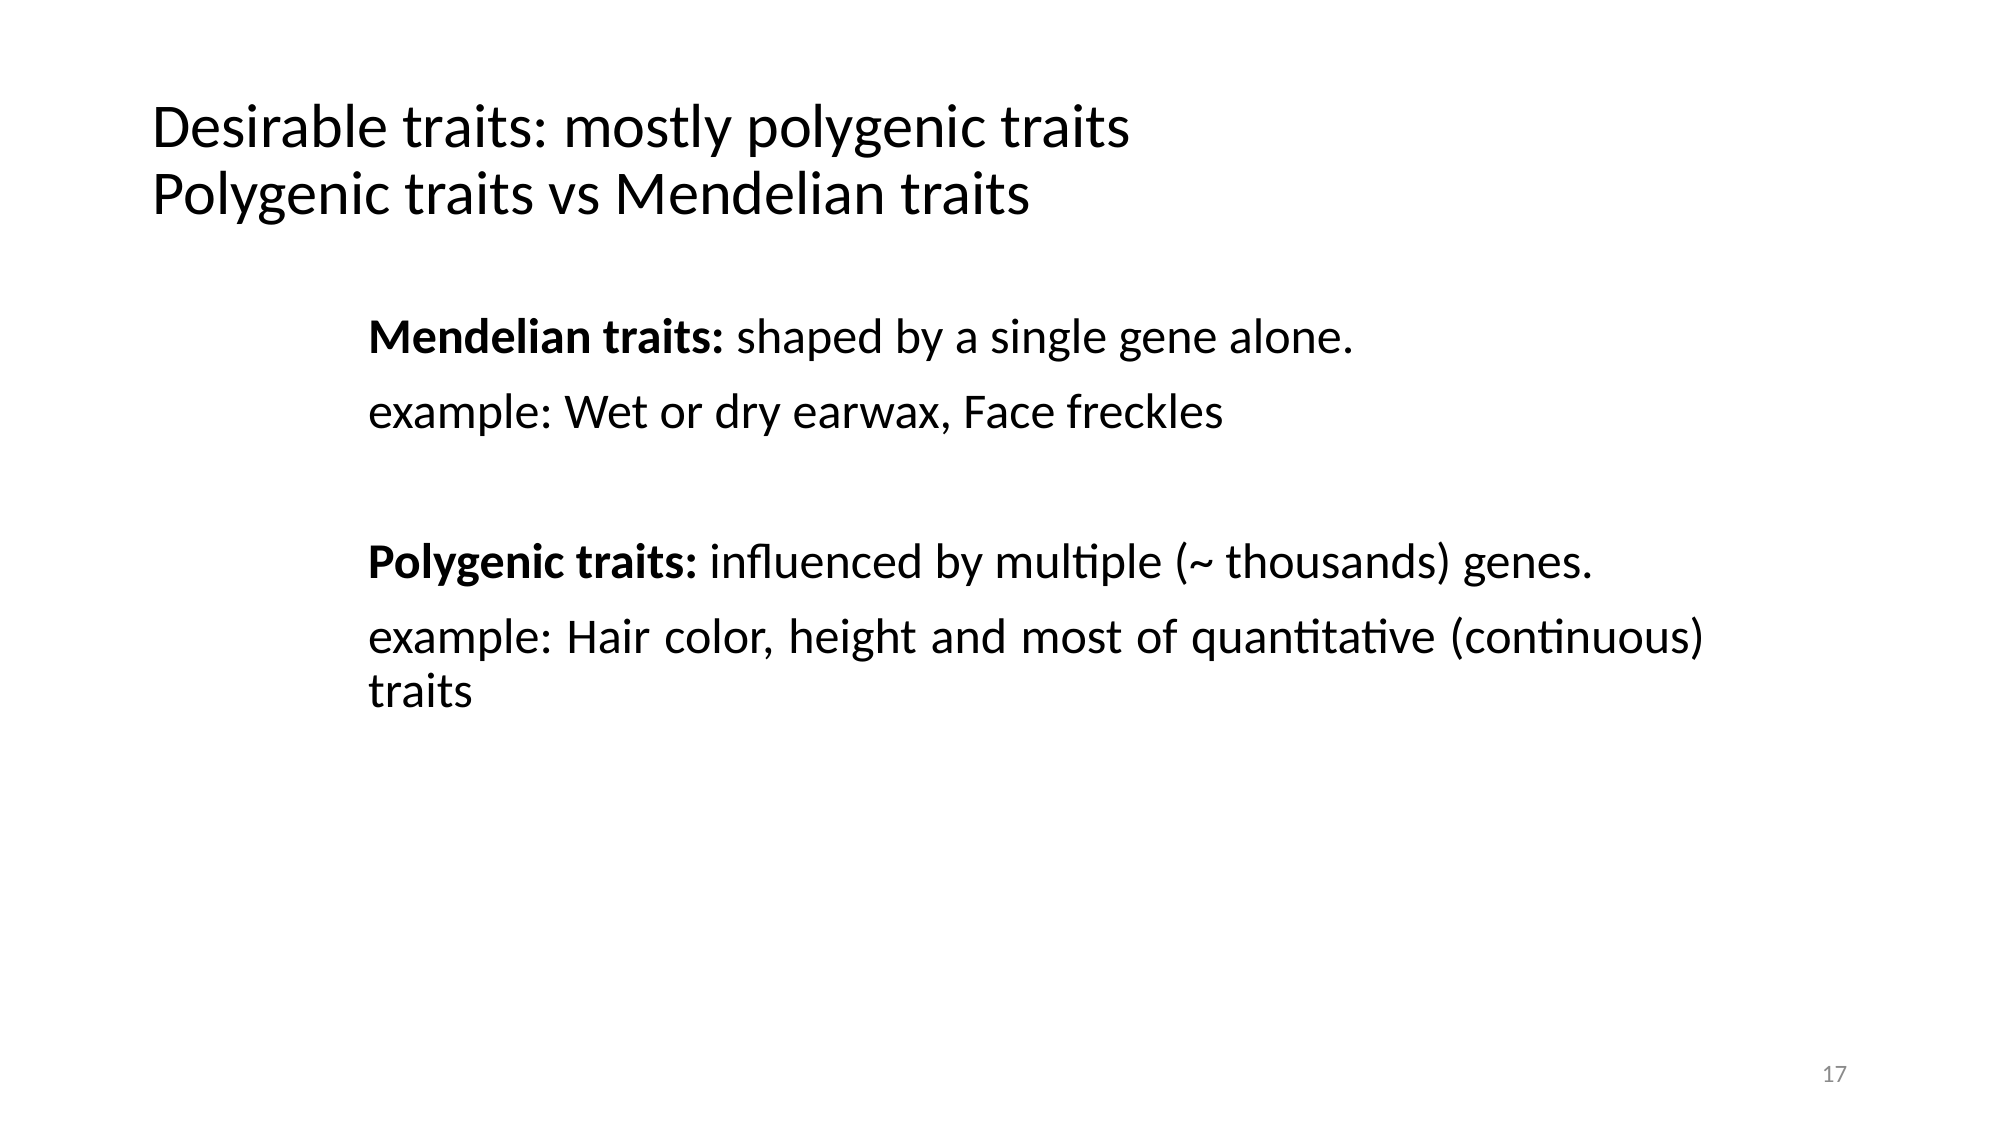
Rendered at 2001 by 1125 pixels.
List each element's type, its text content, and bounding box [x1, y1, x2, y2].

list Mendelian traits: shaped by a single gene alone. example: Wet or dry earwax, Face freckles Polygenic traits: influenced by multiple (~ thousands) genes. example: Hair color, height and most of quantitative (continuous) traits [353, 303, 1721, 1017]
title Desirable traits: mostly polygenic traits Polygenic traits vs Mendelian traits [137, 85, 1863, 304]
slide_number 17 [1412, 1042, 1863, 1103]
